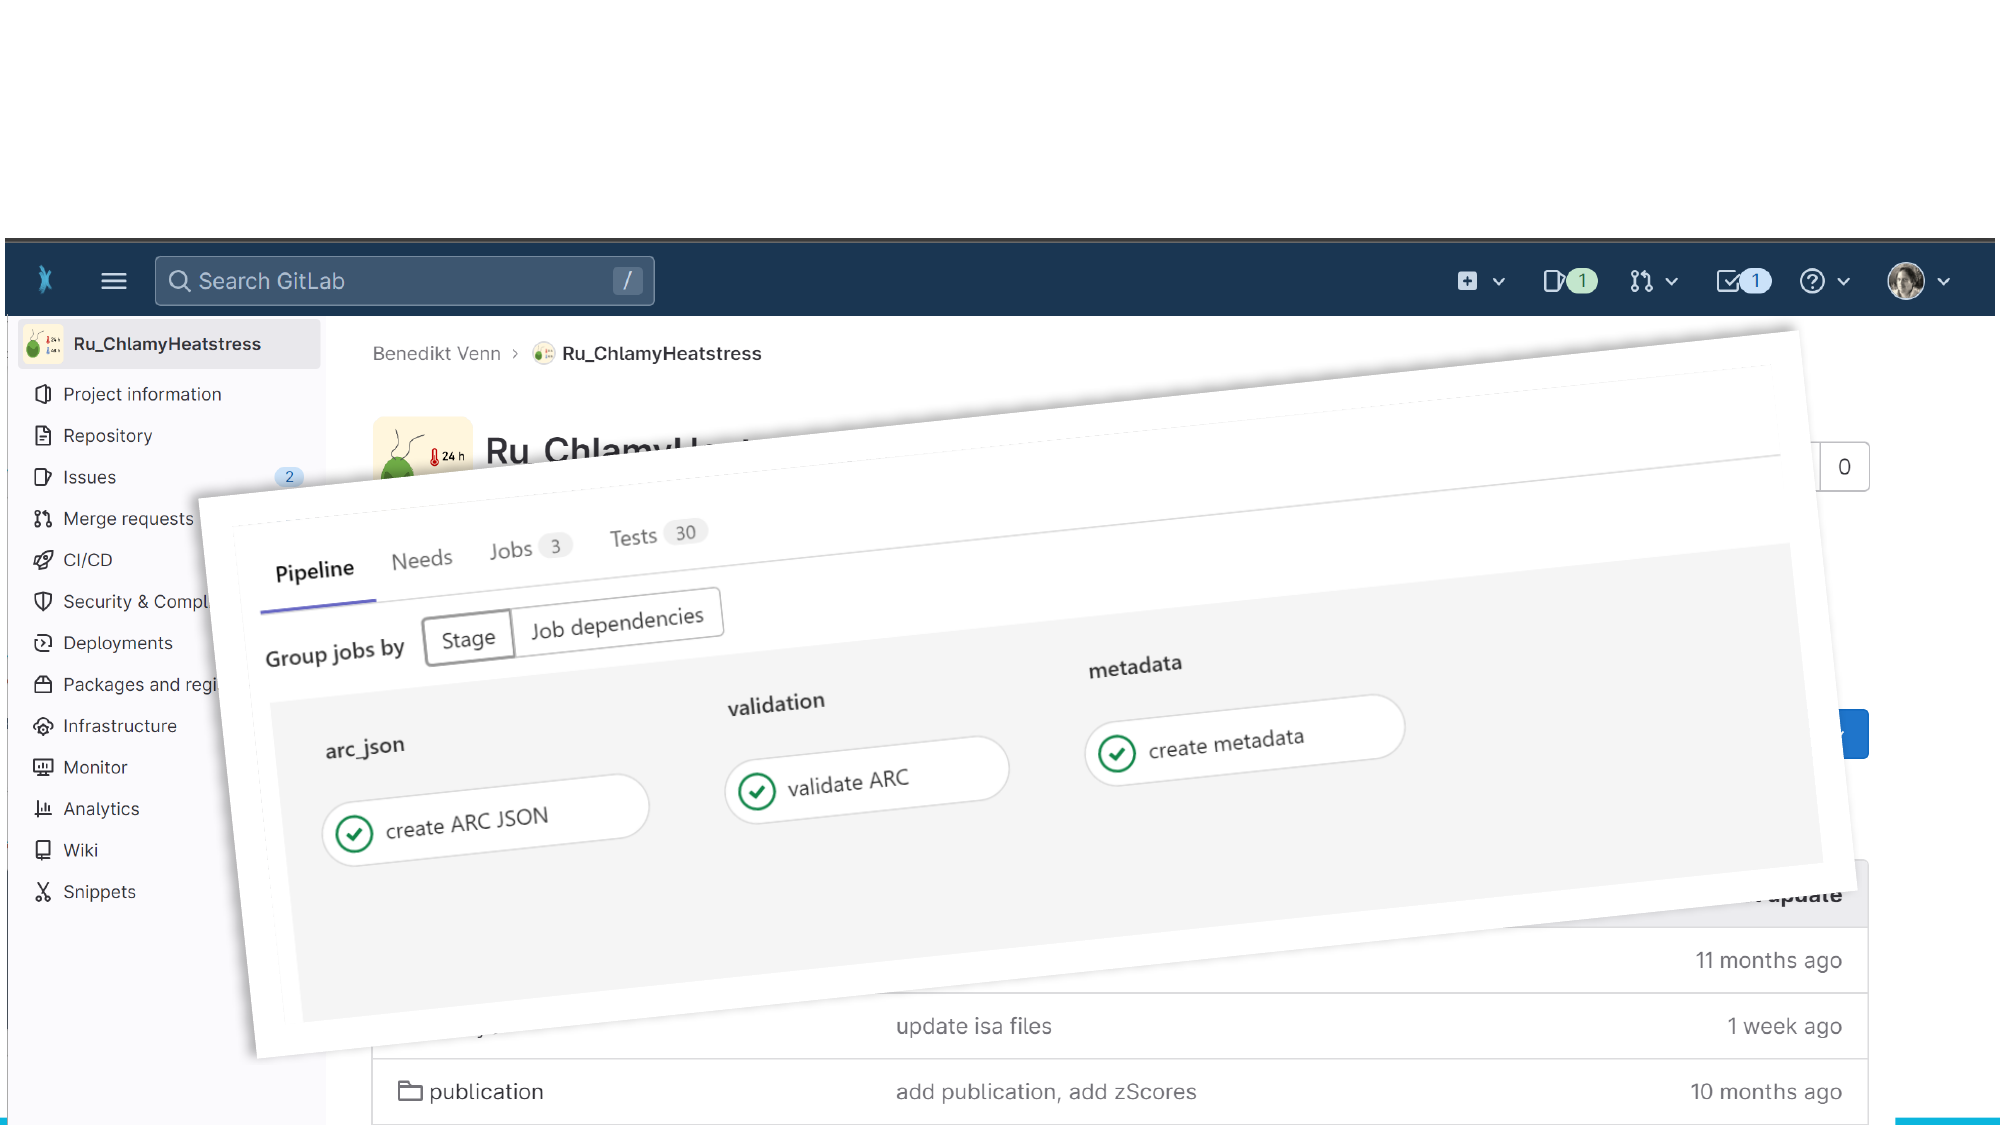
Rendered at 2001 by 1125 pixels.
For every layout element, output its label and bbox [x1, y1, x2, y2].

picture [254, 444, 1802, 945]
text_box [5, 238, 1995, 1125]
